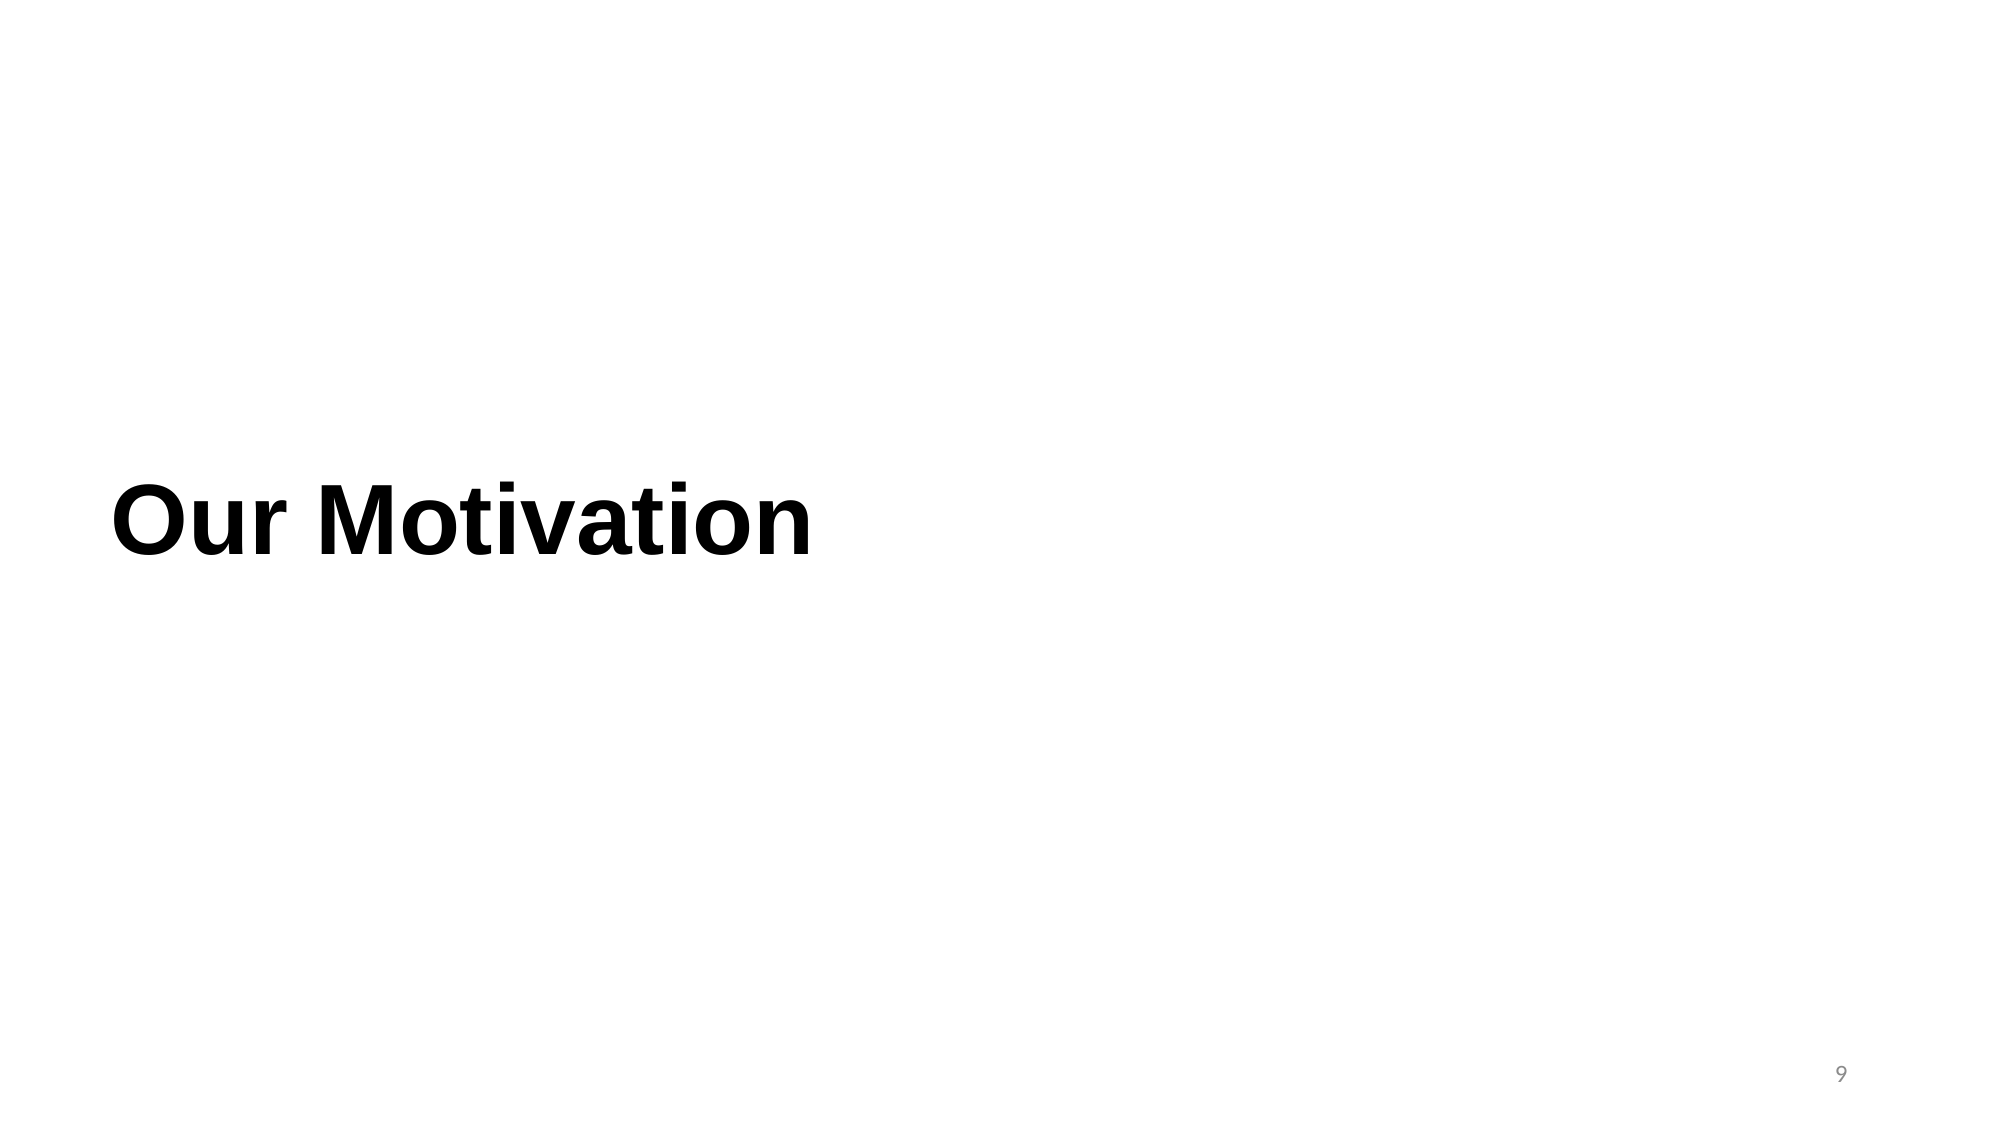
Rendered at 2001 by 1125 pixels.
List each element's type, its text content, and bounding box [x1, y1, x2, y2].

title Our Motivation [95, 413, 1821, 632]
slide_number 9 [1412, 1042, 1863, 1103]
